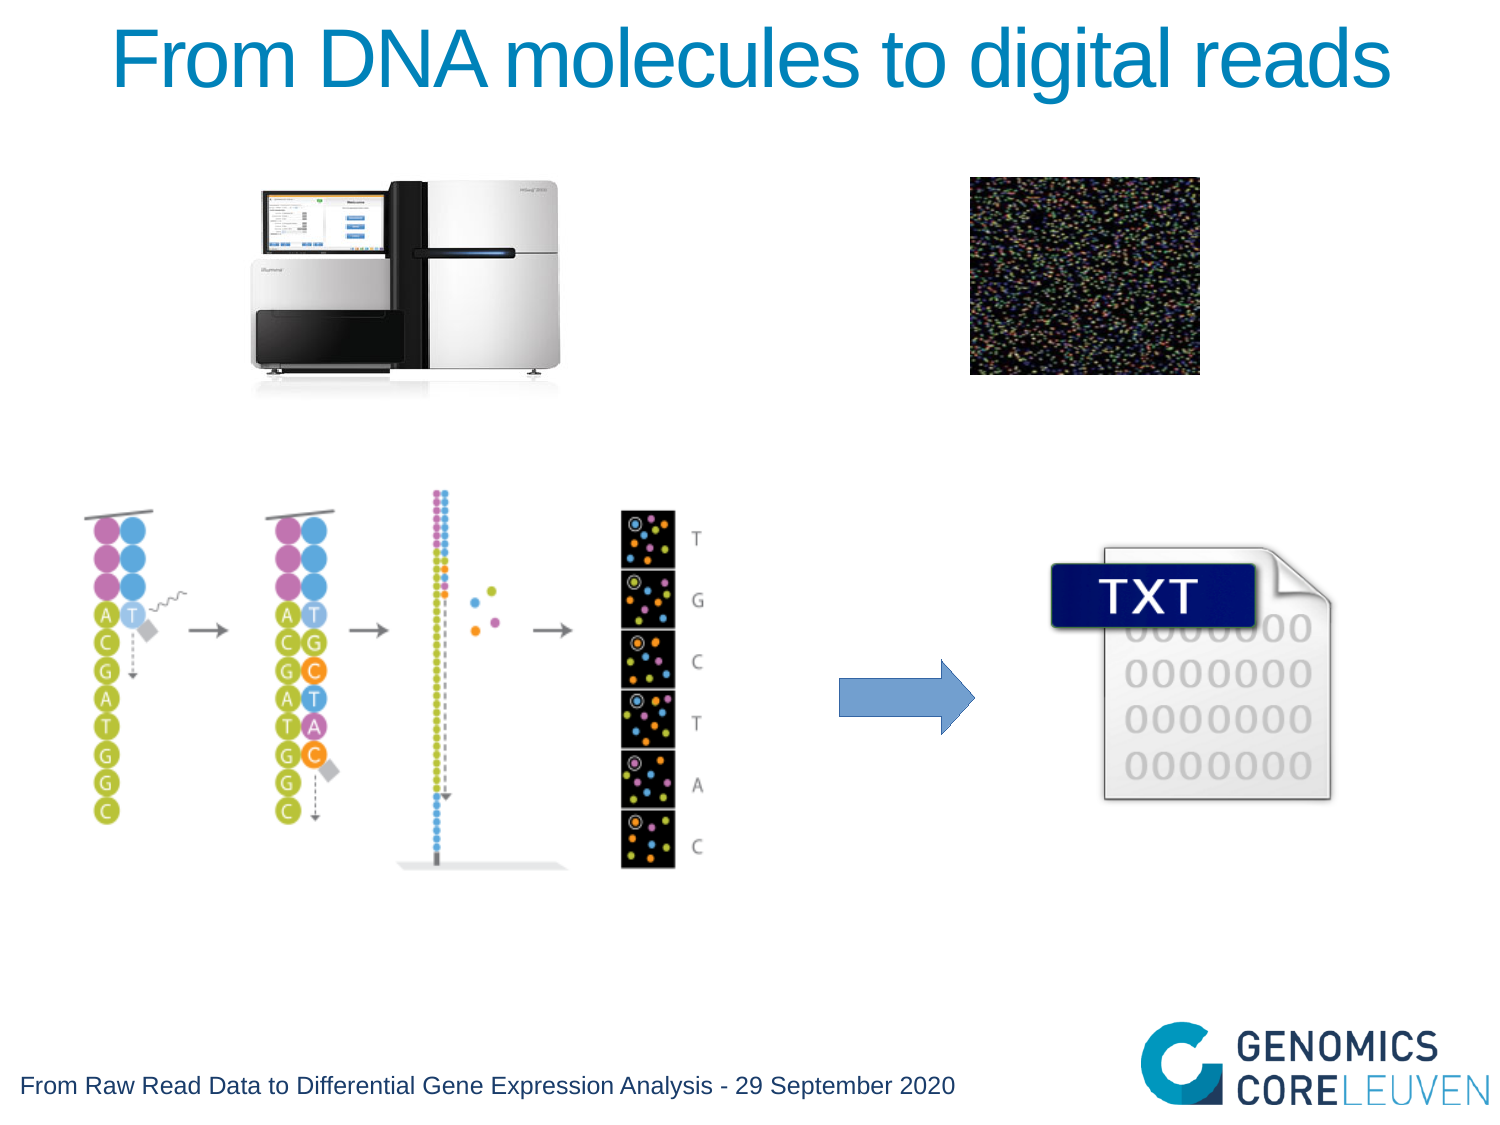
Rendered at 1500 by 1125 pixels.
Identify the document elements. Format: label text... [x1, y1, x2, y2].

text_box From DNA molecules to digital reads [4, 3, 1500, 105]
text_box [839, 659, 975, 735]
picture [44, 480, 747, 886]
picture [1133, 1018, 1496, 1111]
picture [1034, 539, 1351, 811]
picture [242, 149, 571, 436]
picture [969, 177, 1201, 376]
